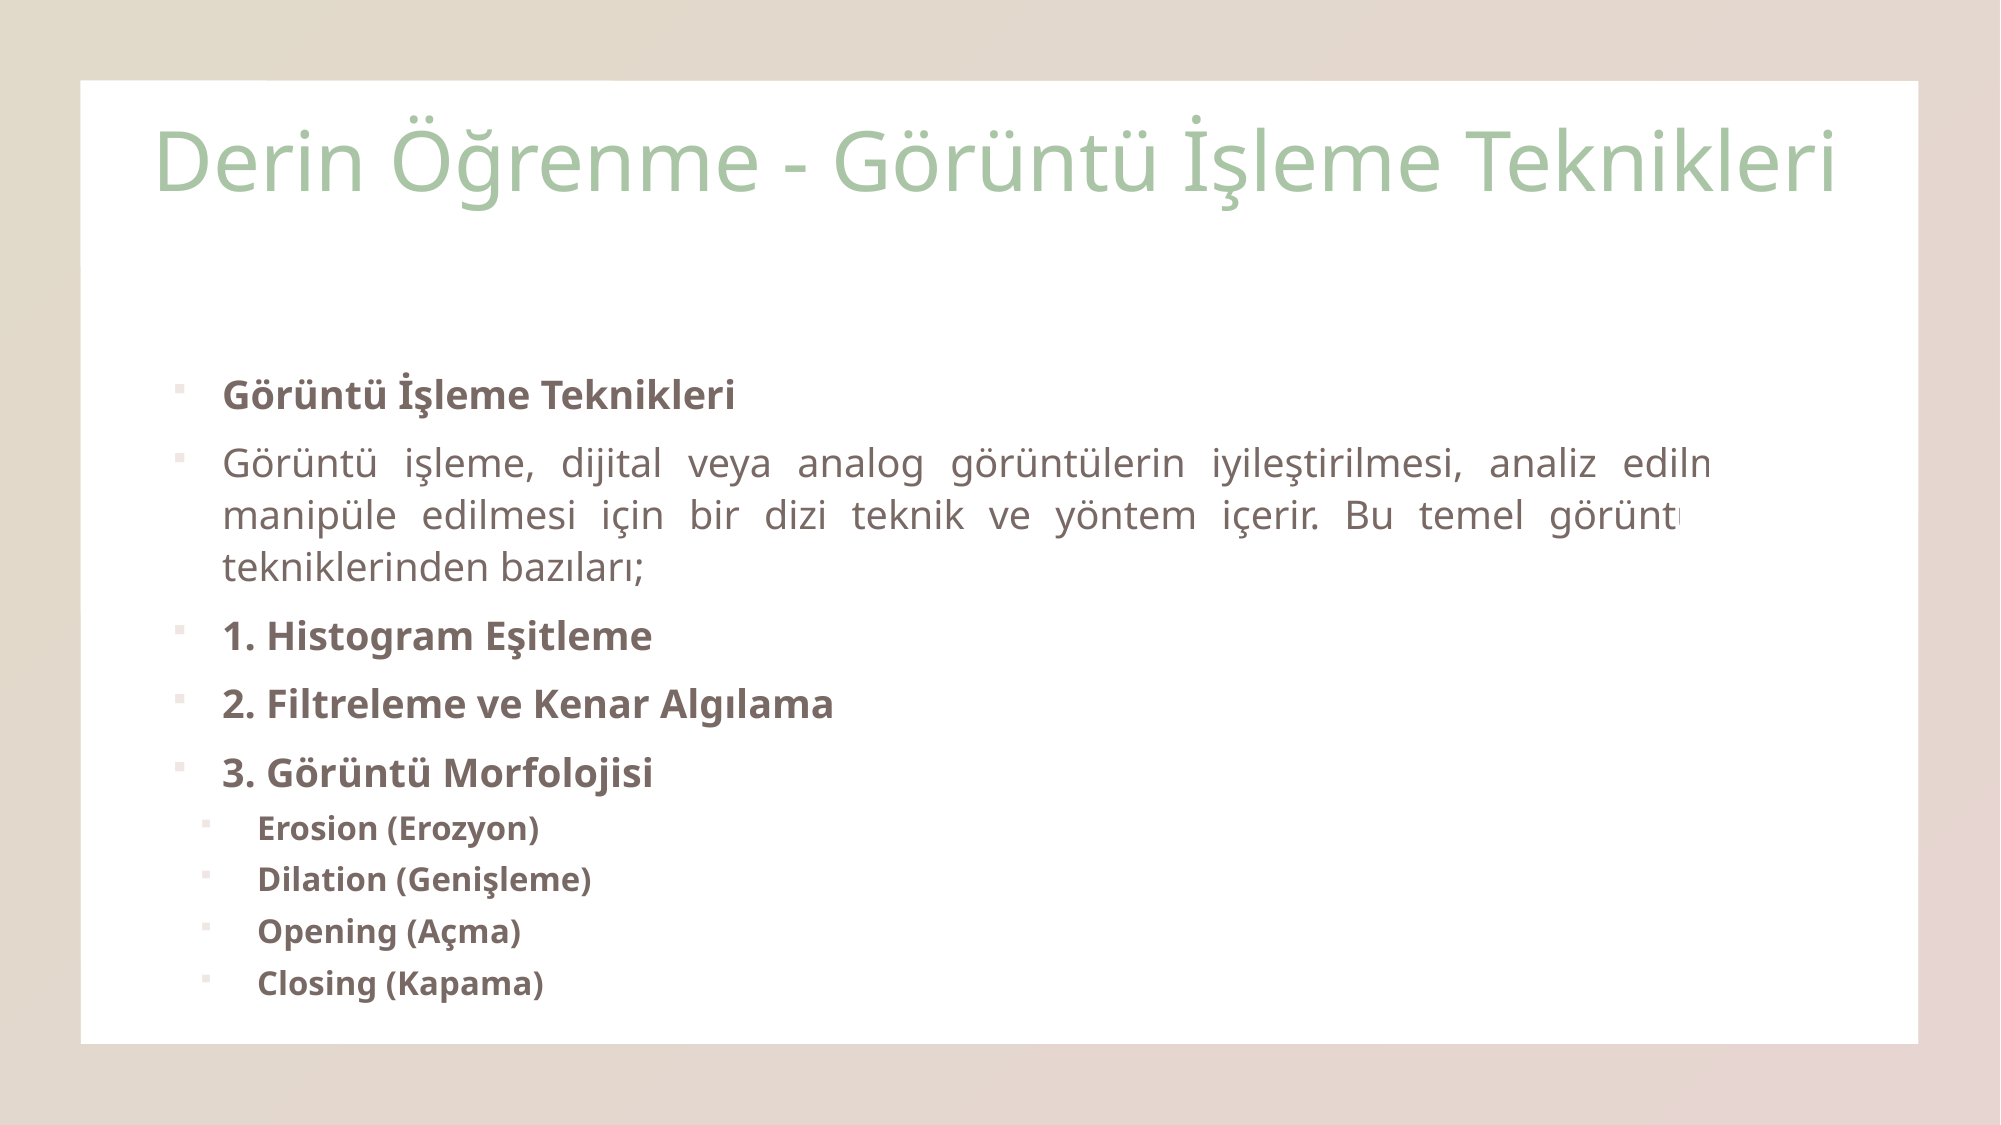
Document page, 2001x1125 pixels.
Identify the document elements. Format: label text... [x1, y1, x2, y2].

list Görüntü İşleme Teknikleri Görüntü işleme, dijital veya analog görüntülerin iyileştirilmesi, analiz edilmesi ve manipüle edilmesi için bir dizi teknik ve yöntem içerir. Bu temel görüntü işleme tekniklerinden bazıları; 1. Histogram Eşitleme 2. Filtreleme ve Kenar Algılama 3. Görüntü Morfolojisi Erosion (Erozyon) Dilation (Genişleme) Opening (Açma) Closing (Kapama) [137, 357, 1863, 1014]
title Derin Öğrenme - Görüntü İşleme Teknikleri [137, 111, 1863, 295]
